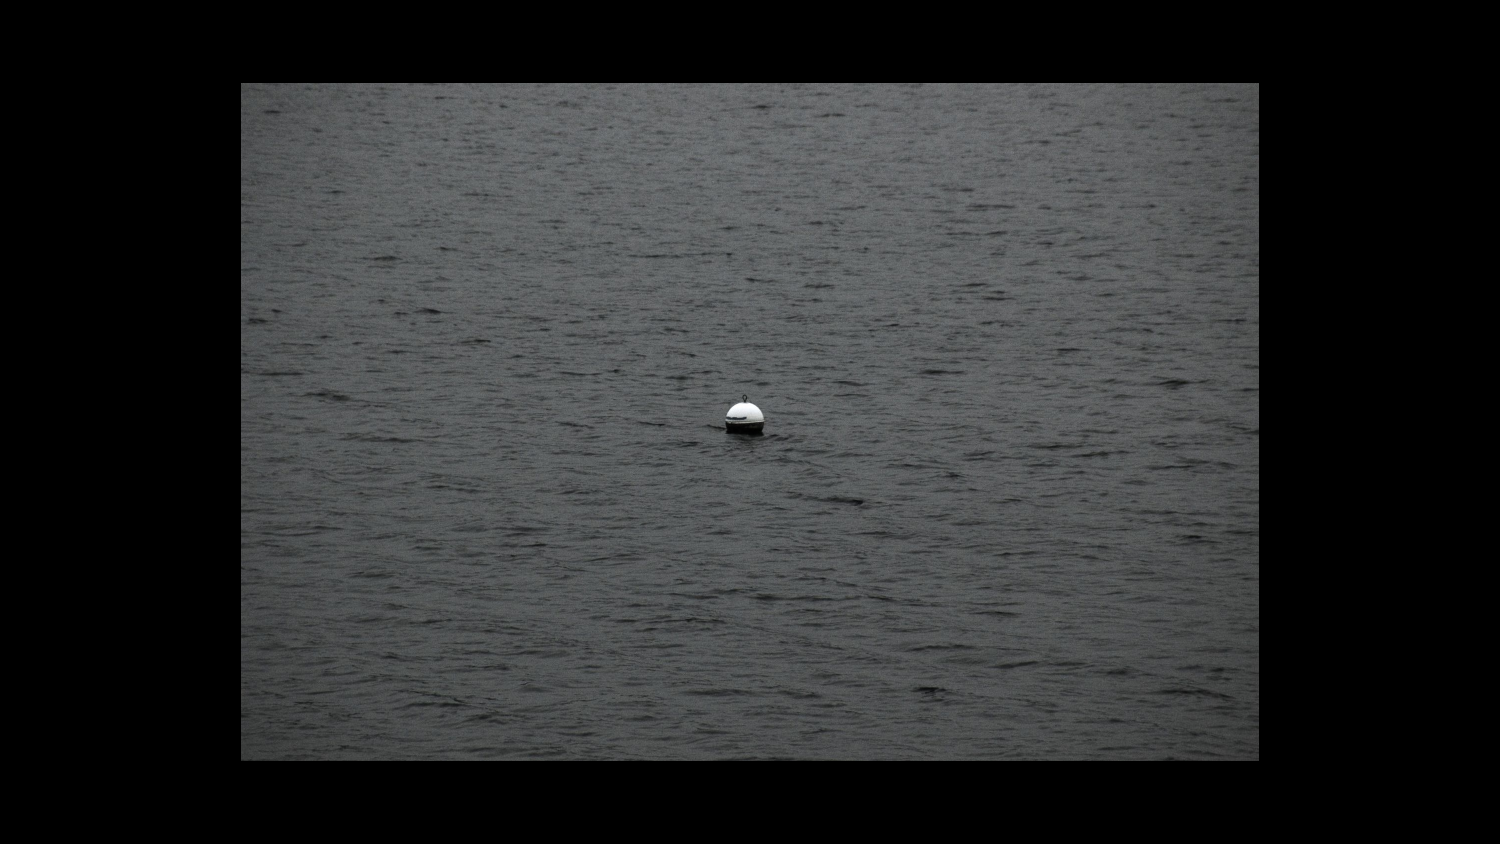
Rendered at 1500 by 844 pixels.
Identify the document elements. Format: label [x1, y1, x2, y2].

picture [240, 83, 1260, 761]
